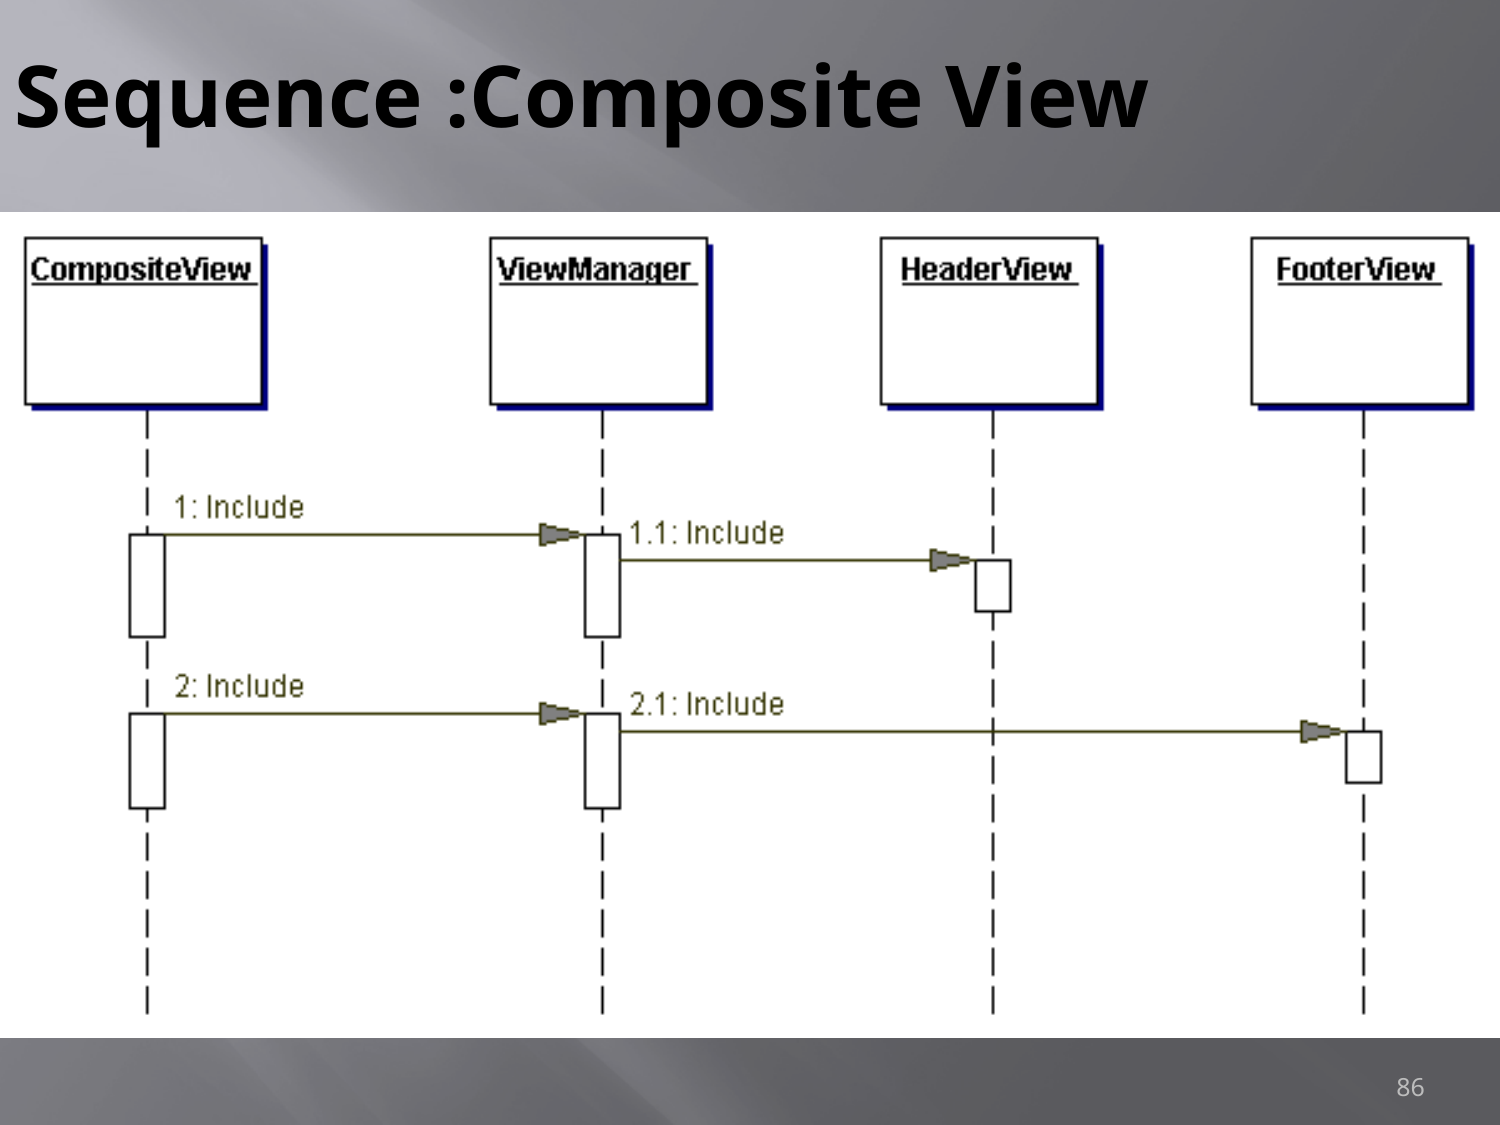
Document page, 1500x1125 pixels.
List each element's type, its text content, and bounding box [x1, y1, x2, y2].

picture [0, 212, 1500, 1038]
title Sequence :Composite View [0, 0, 1350, 188]
slide_number 86 [1299, 1081, 1425, 1113]
